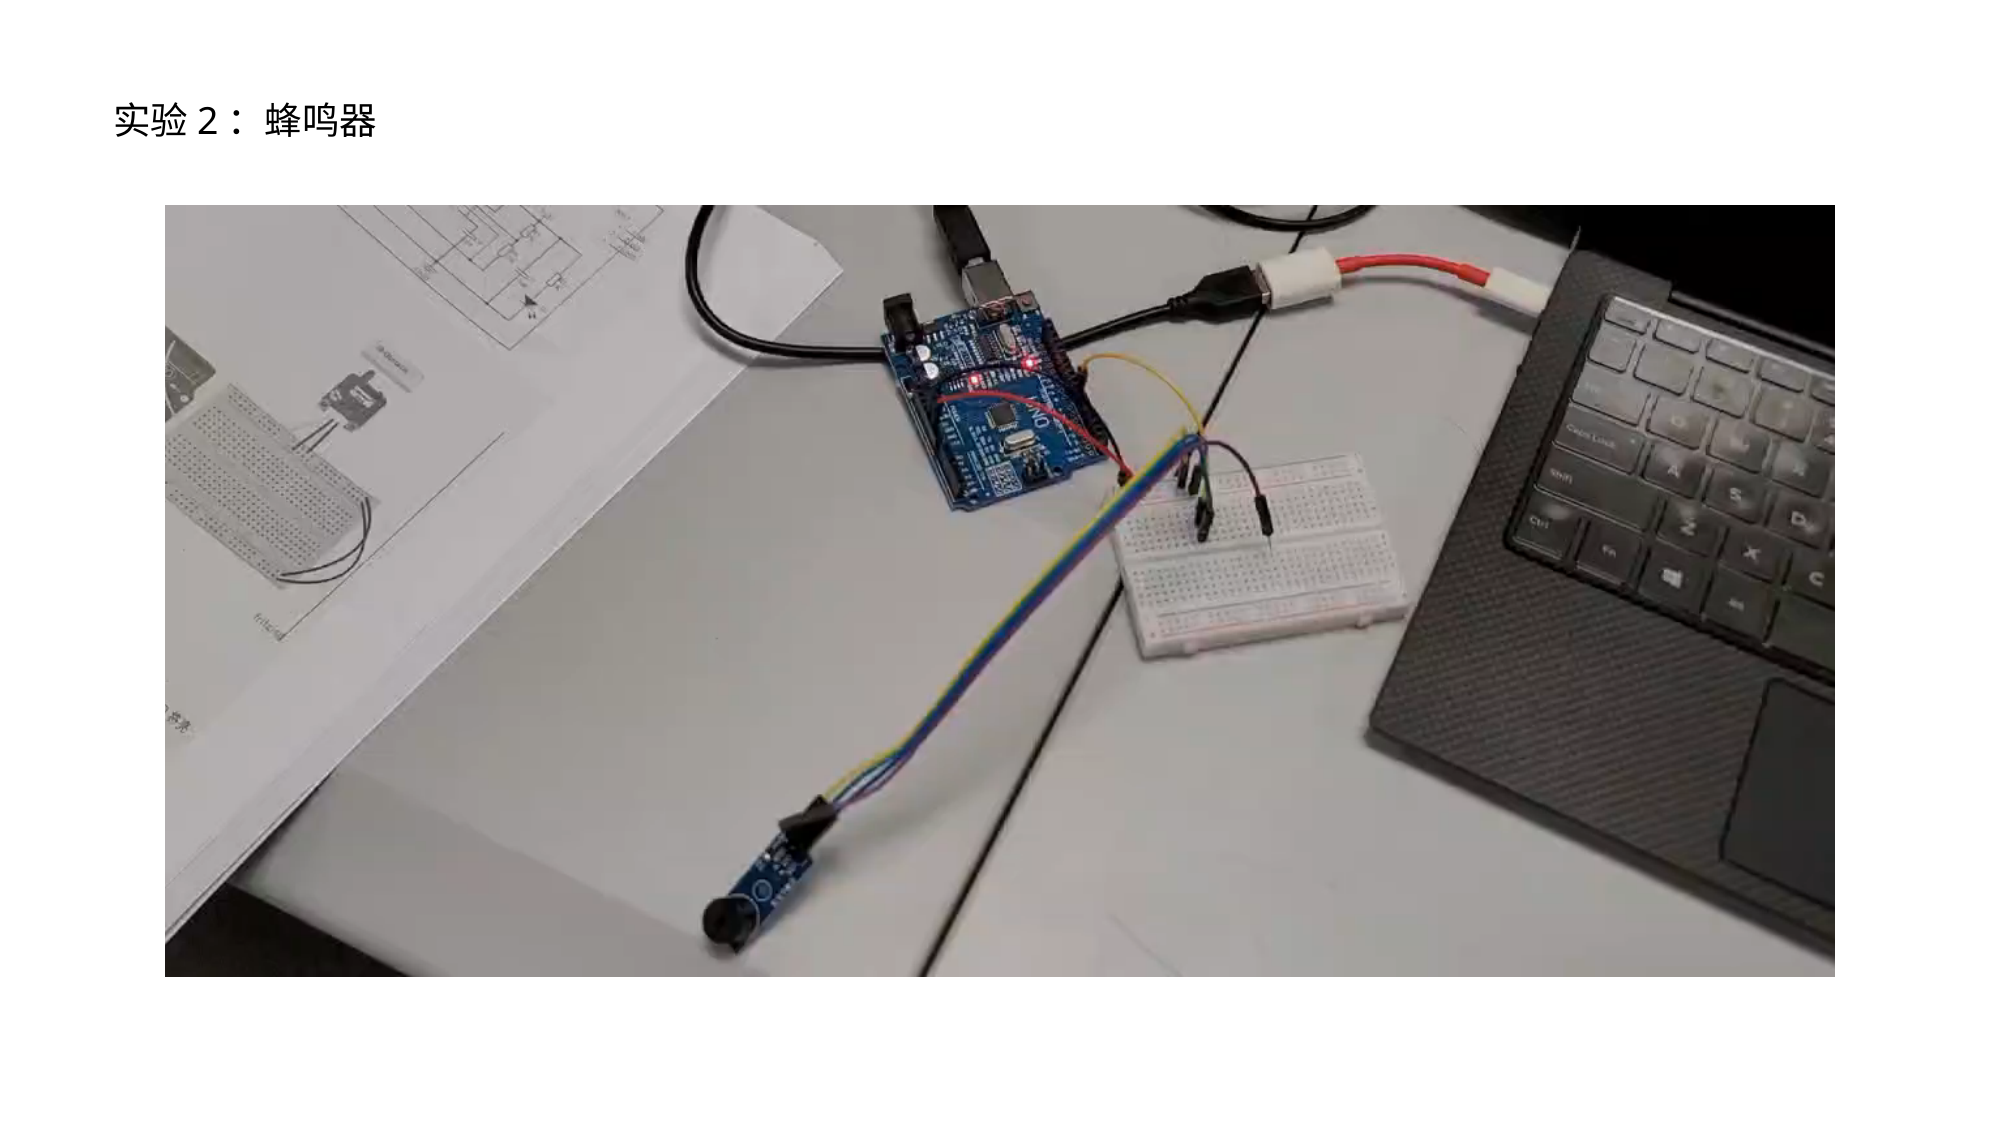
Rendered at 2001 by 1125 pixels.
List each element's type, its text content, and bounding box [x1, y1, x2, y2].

text_box 实验2：蜂鸣器 [98, 89, 625, 150]
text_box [164, 204, 1836, 978]
